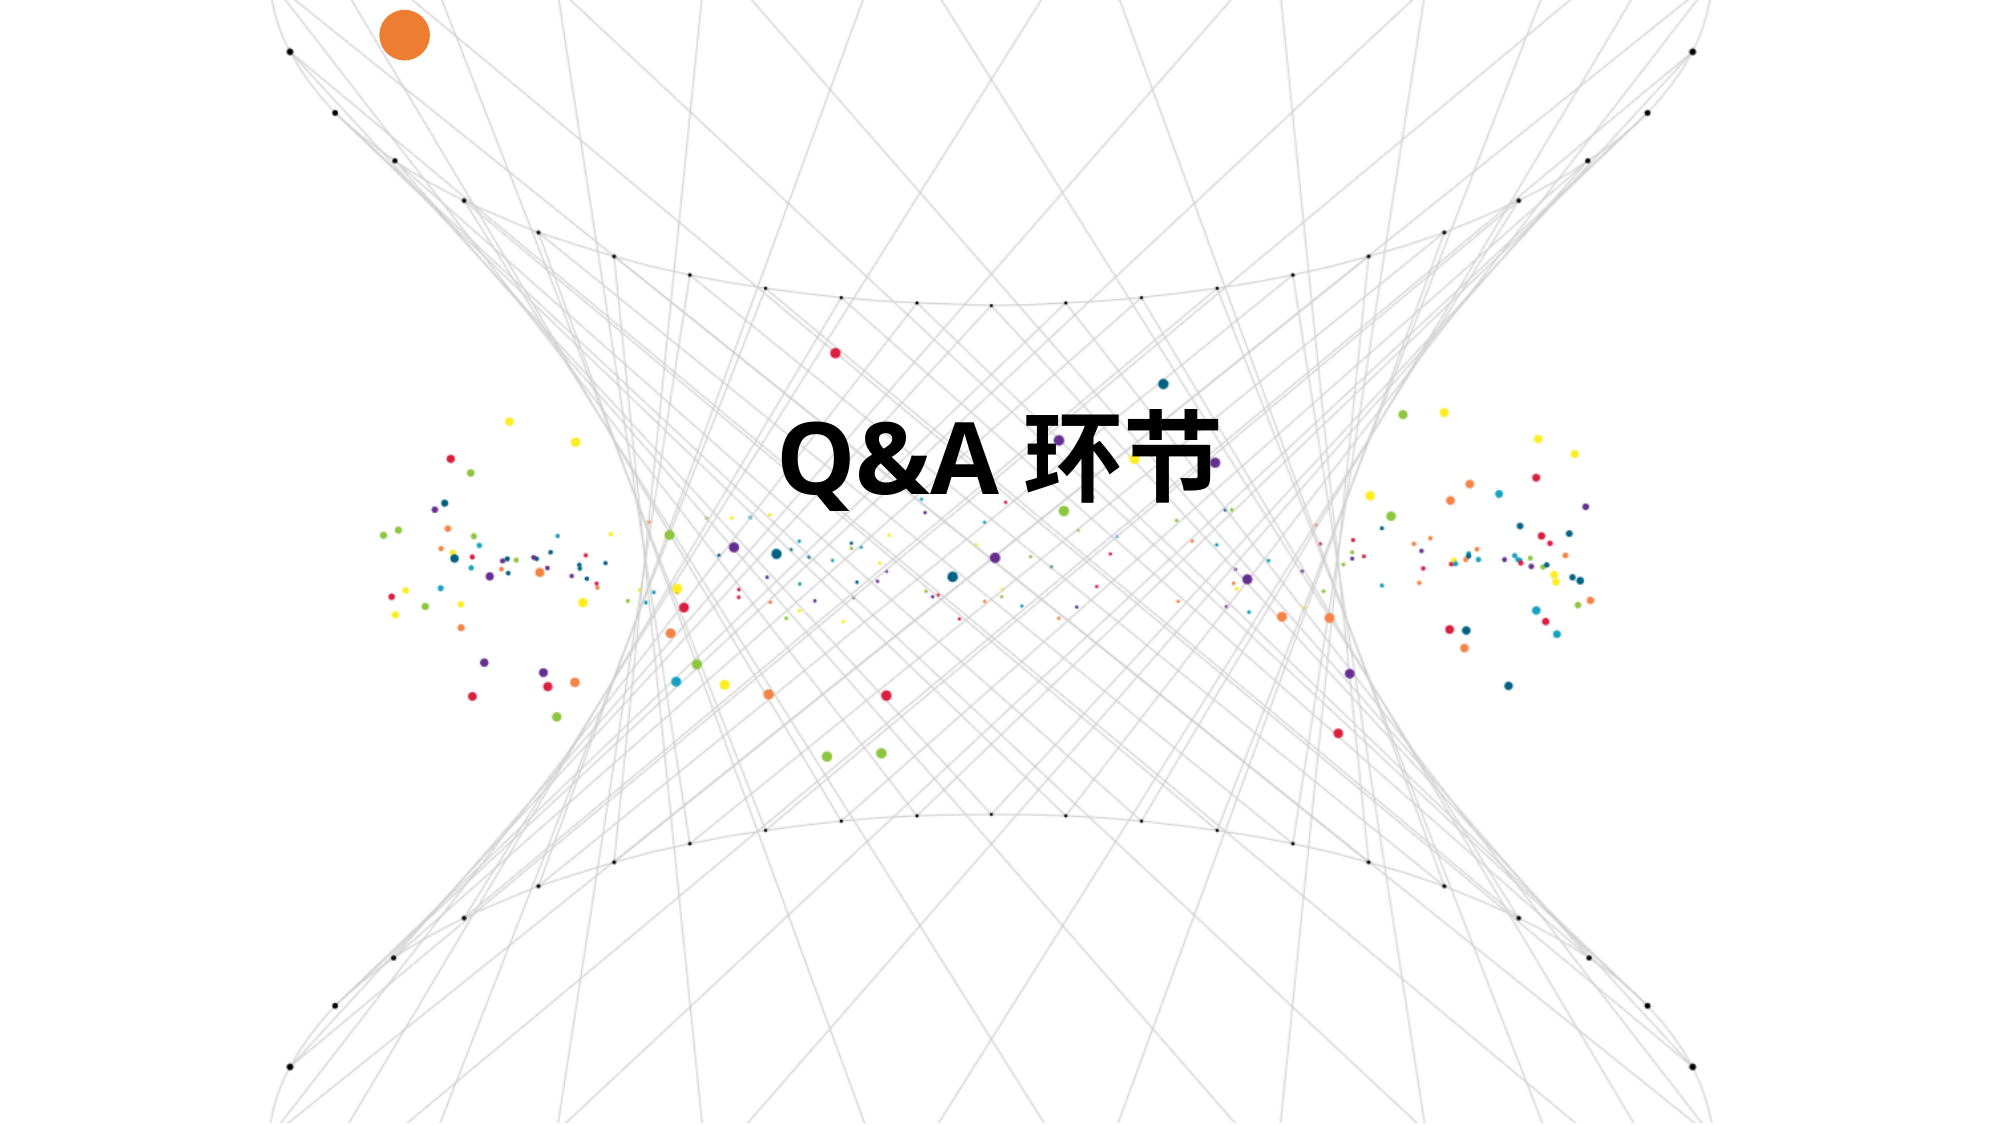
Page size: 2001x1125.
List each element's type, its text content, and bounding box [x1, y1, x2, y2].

text_box [378, 8, 431, 62]
picture [156, 0, 1878, 1123]
text_box Q&A环节 [761, 387, 1239, 522]
